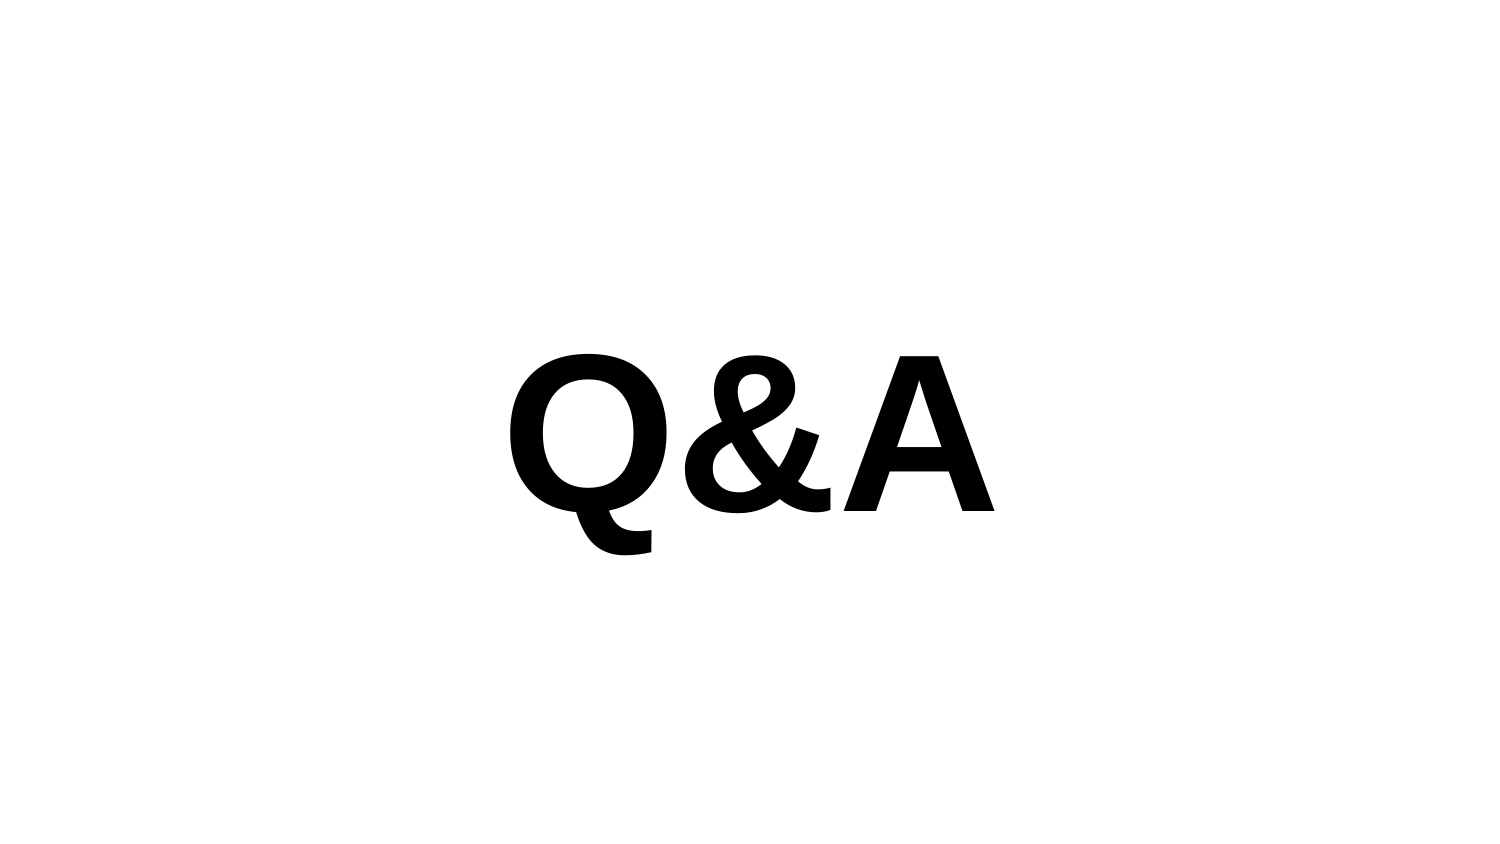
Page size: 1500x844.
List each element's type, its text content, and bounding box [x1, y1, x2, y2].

text_box Q&A [392, 284, 1108, 557]
